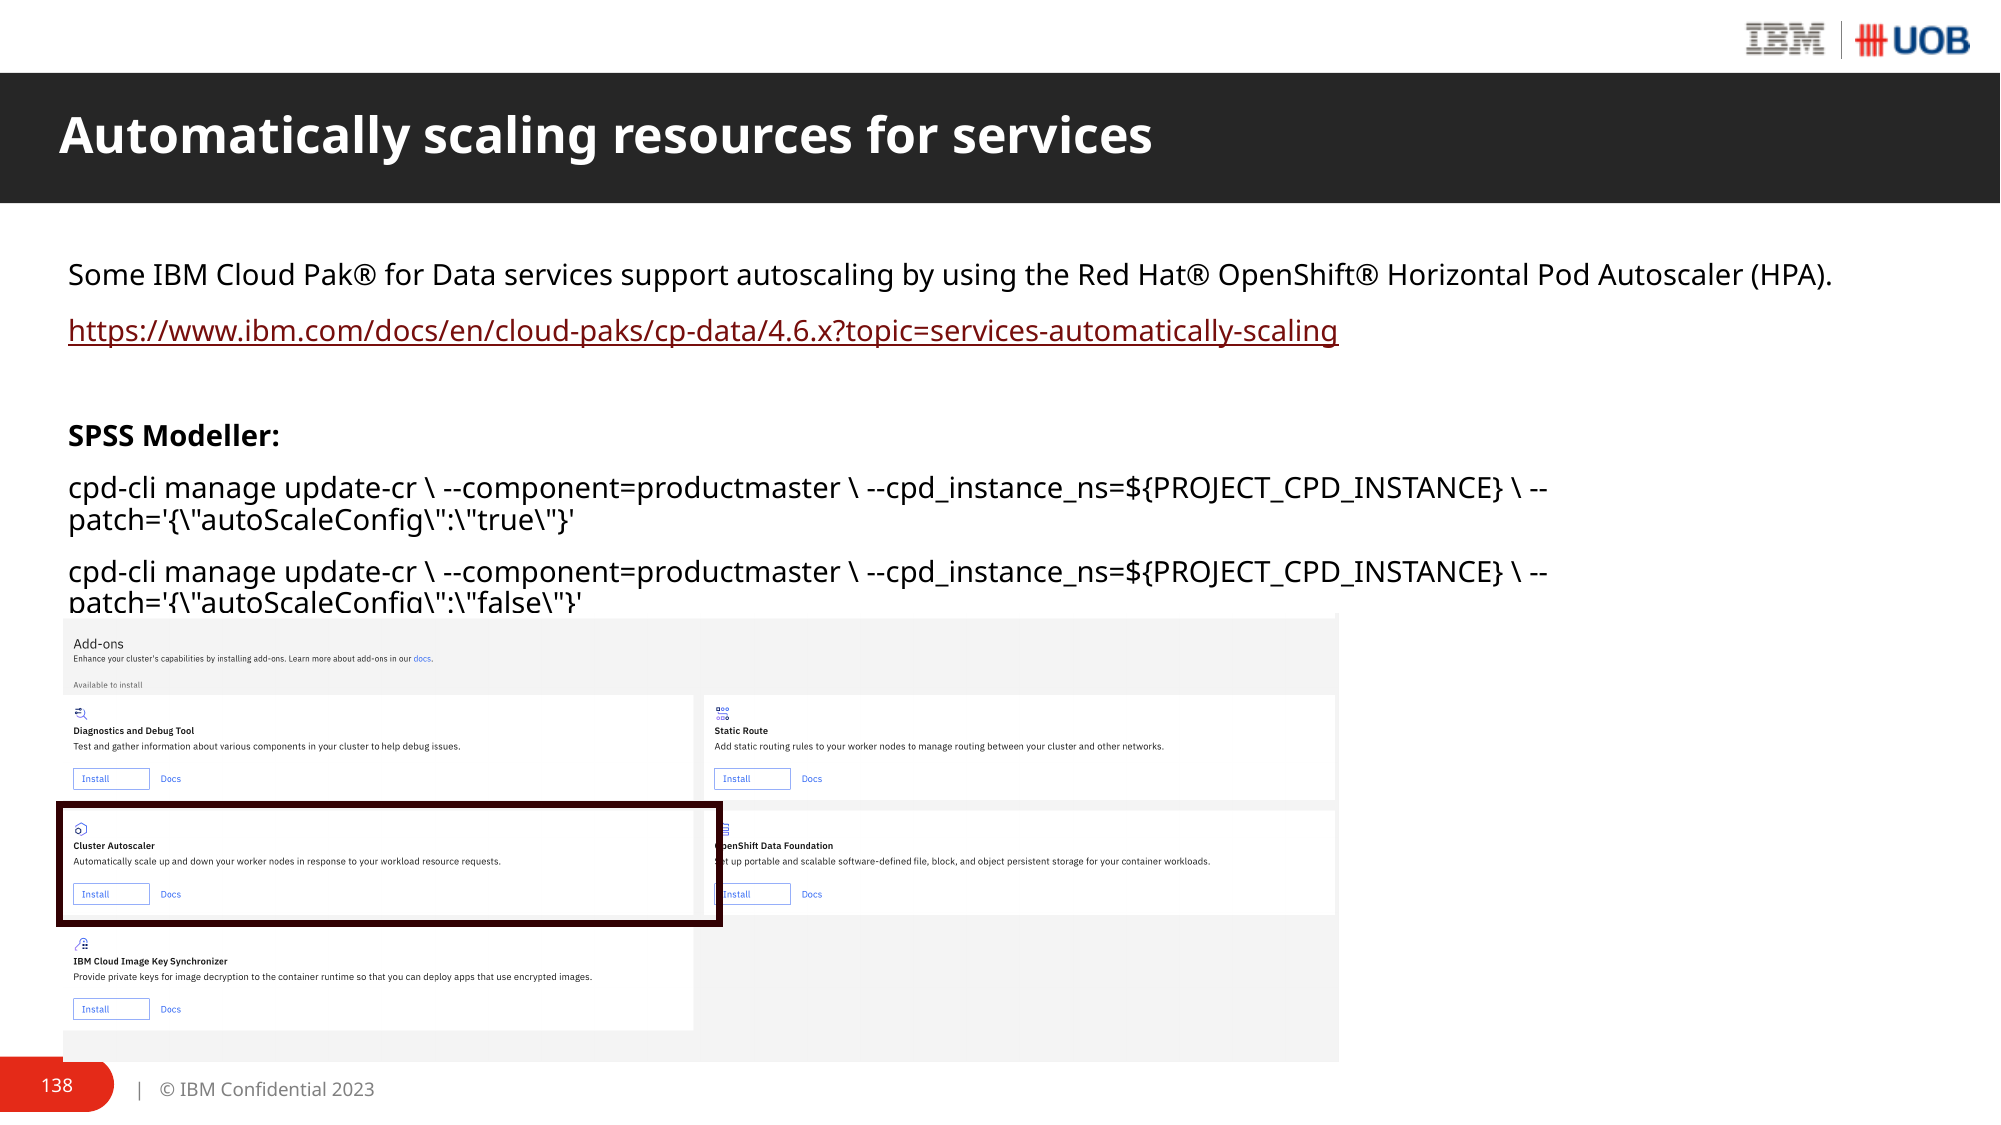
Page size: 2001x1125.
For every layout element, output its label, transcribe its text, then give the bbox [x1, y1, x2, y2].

text_box [58, 803, 63, 925]
picture [63, 613, 1339, 1062]
picture [1855, 10, 1970, 71]
title Automatically scaling resources for services [59, 102, 1937, 174]
list Some IBM Cloud Pak® for Data services support autoscaling by using the Red Hat® OpenShift® Horizontal Pod Autoscaler (HPA). https://www.ibm.com/docs/en/cloud-paks/cp-data/4.6.x?topic=services-automatically-scaling SPSS Modeller: cpd-cli manage update-cr \ --component=productmaster \ --cpd_instance_ns=${PROJECT_CPD_INSTANCE} \ --patch='{\"autoScaleConfig\":\"true\"}' cpd-cli manage update-cr \ --component=productmaster \ --cpd_instance_ns=${PROJECT_CPD_INSTANCE} \ --patch='{\"autoScaleConfig\":\"false\"}' [59, 256, 1937, 1007]
